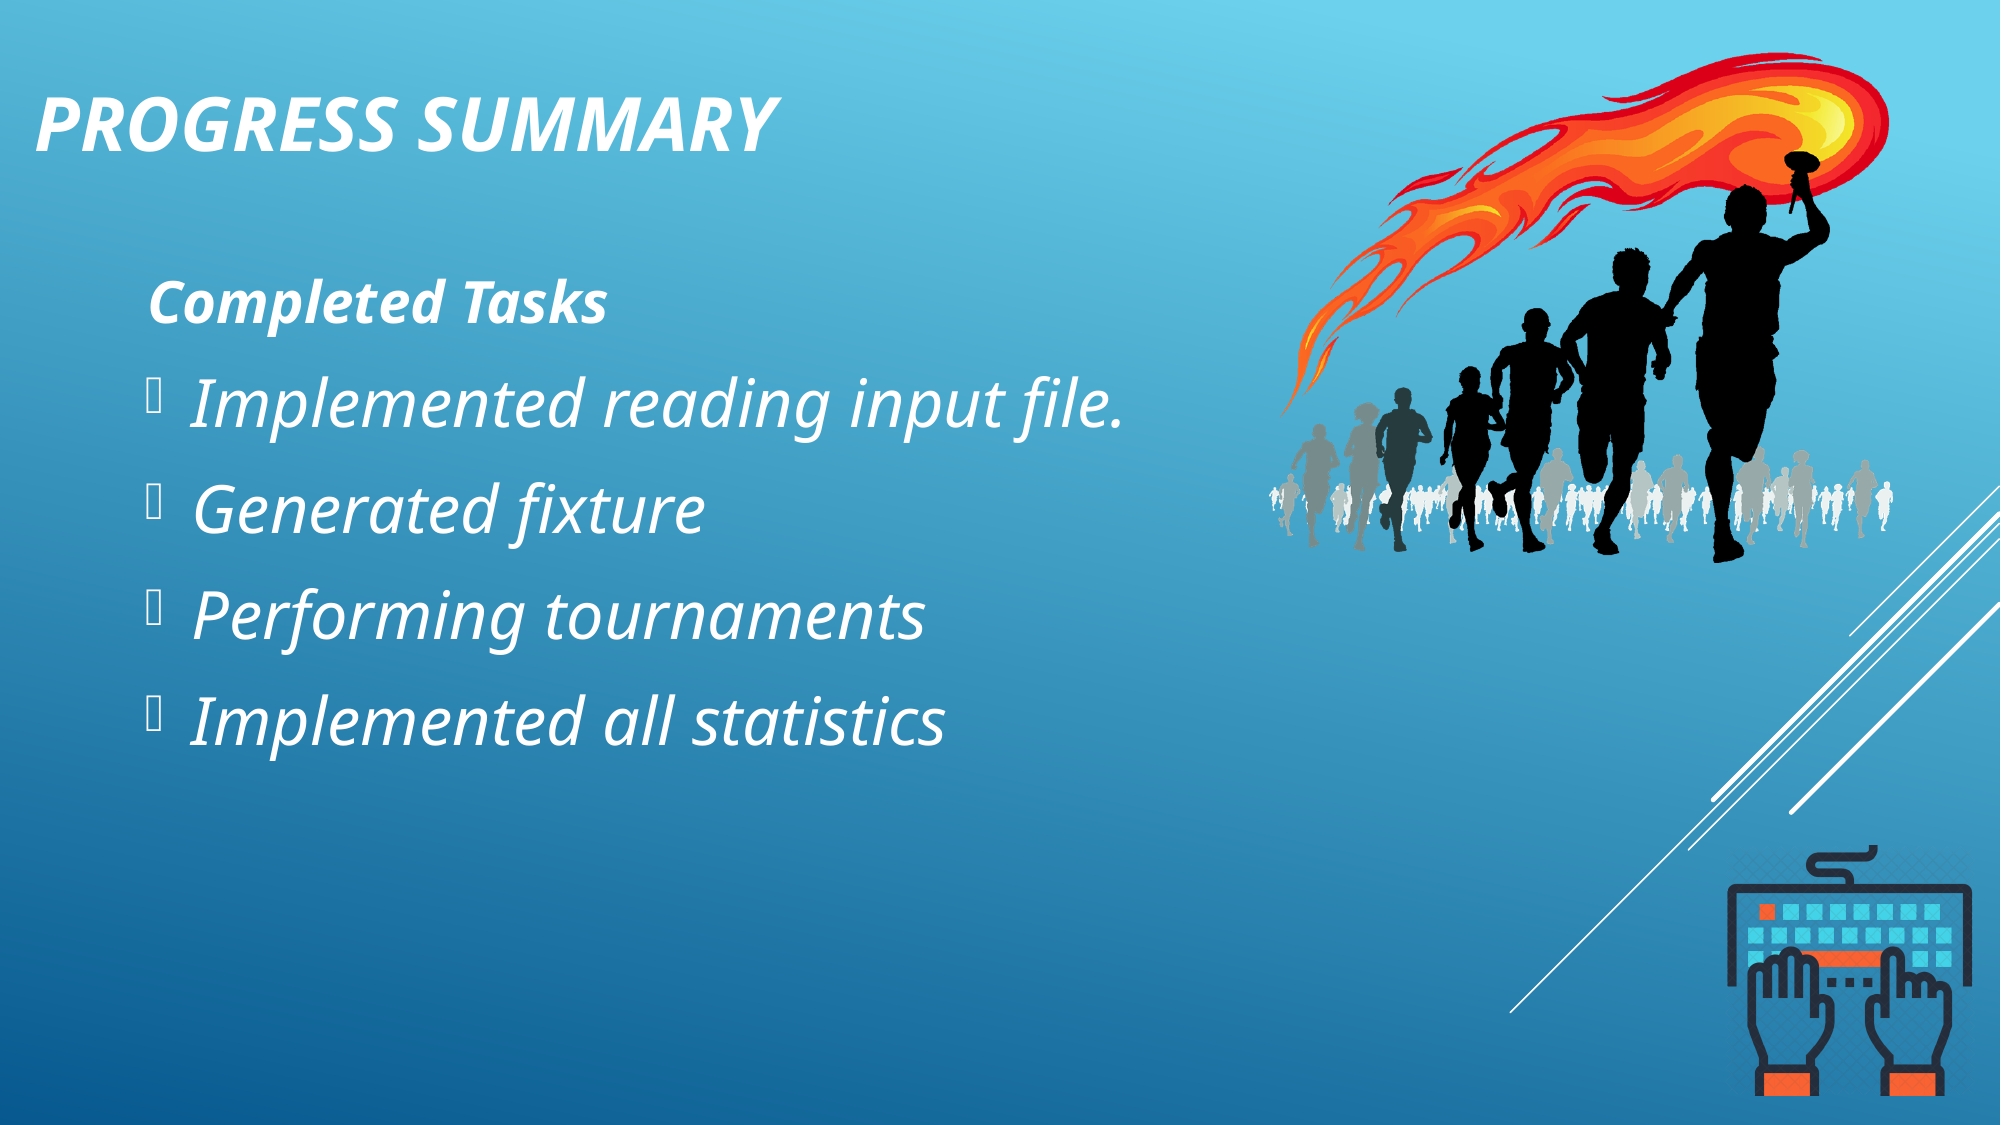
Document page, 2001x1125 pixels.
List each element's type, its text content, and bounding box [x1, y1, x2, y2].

picture [1269, 52, 1894, 563]
picture [1723, 845, 1975, 1097]
list Completed Tasks Implemented reading input file. Generated fixture Performing tournaments Implemented all statistics [98, 257, 1701, 1044]
title PROGRESS SUMMARY [0, 0, 1400, 246]
